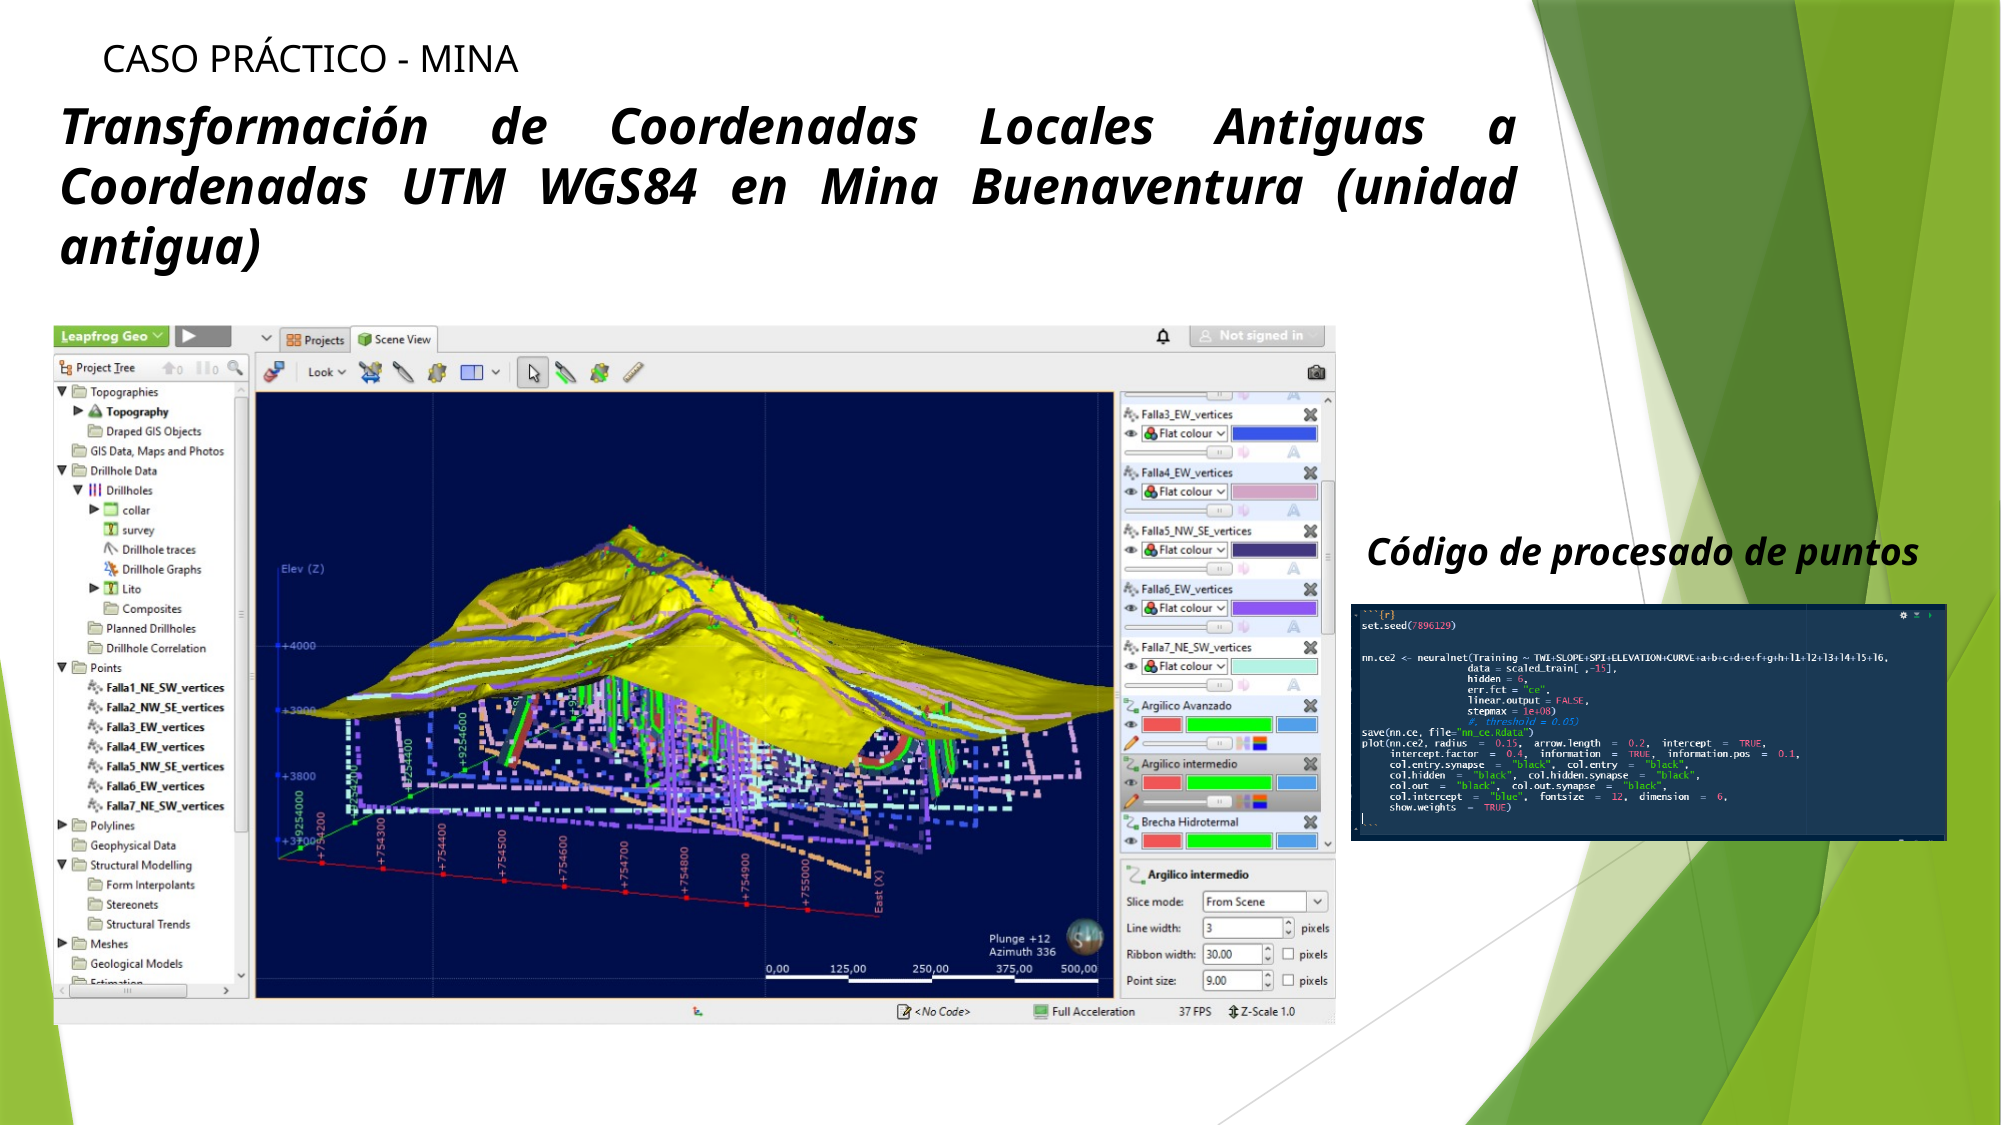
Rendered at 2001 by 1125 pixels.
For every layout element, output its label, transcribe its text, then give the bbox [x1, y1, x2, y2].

text_box CASO PRÁCTICO - MINA [87, 27, 1336, 87]
text_box Transformación de Coordenadas Locales Antiguas a Coordenadas UTM WGS84 en Mina Buenaventura (unidad antigua) [44, 87, 1533, 283]
picture [1351, 604, 1947, 842]
text_box Código de procesado de puntos [1351, 520, 1961, 581]
picture [53, 325, 1337, 1026]
